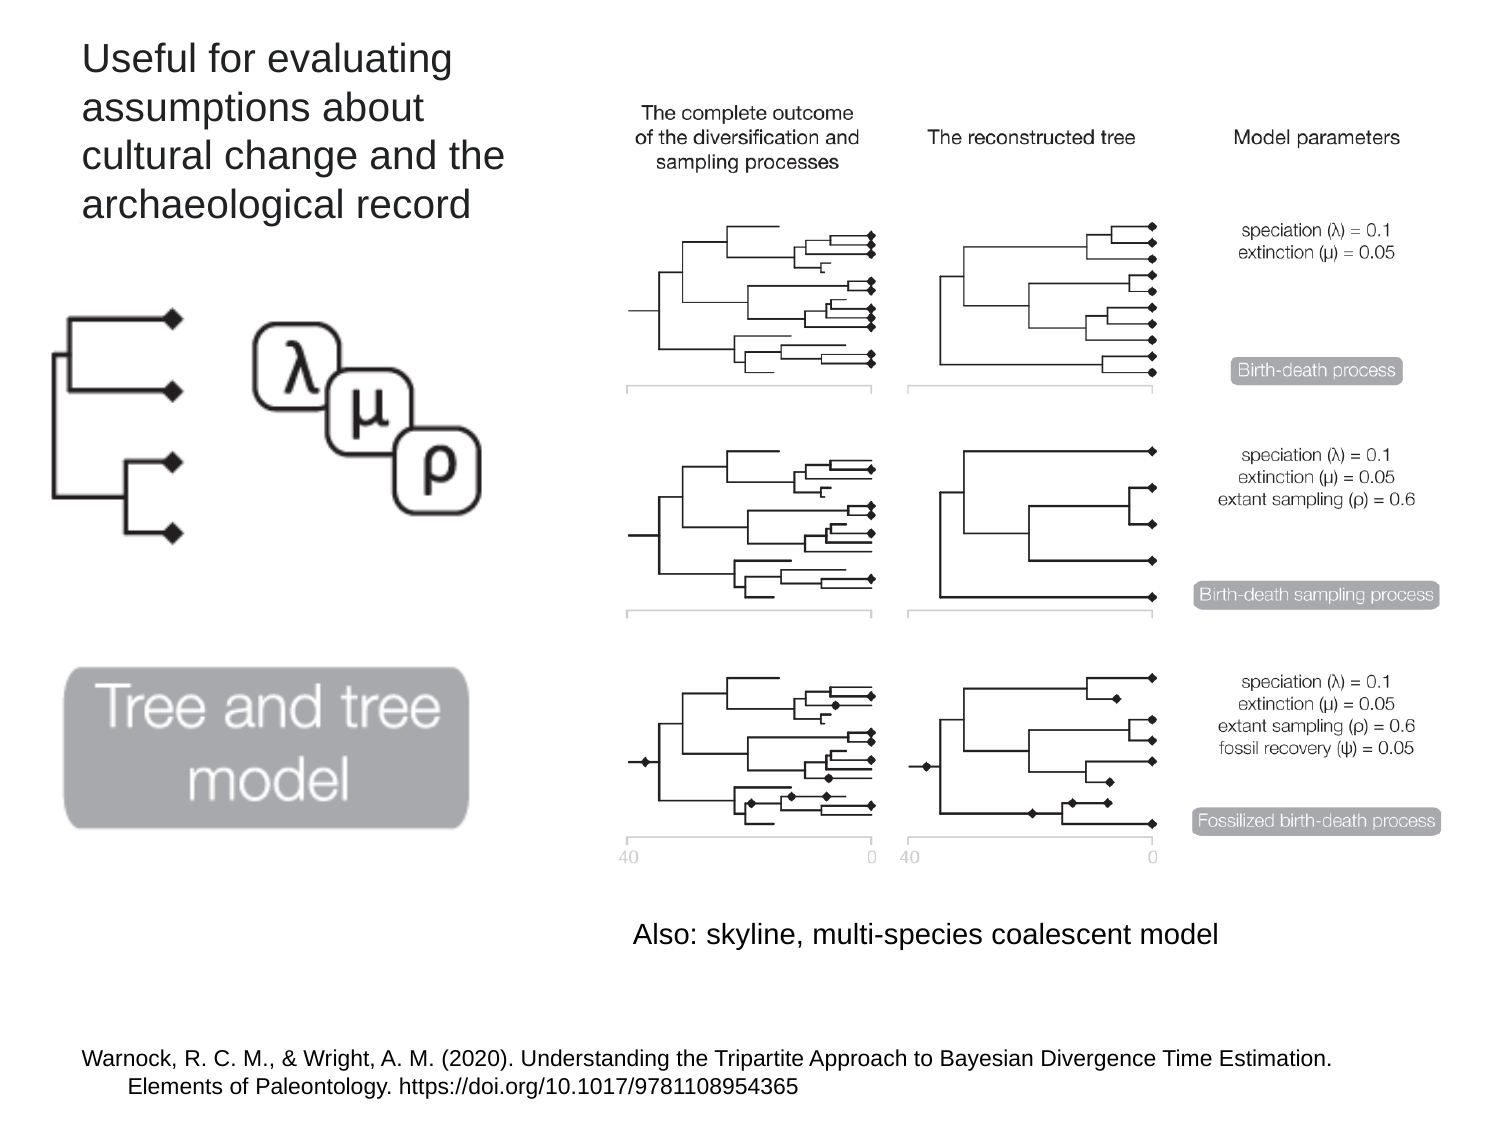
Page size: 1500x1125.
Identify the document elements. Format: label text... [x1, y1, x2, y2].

picture [581, 99, 1481, 881]
text_box Warnock, R. C. M., & Wright, A. M. (2020). Understanding the Tripartite Approach to Bayesian Divergence Time Estimation. Elements of Paleontology. https://doi.org/10.1017/9781108954365 [66, 1028, 1358, 1114]
text_box Also: skyline, multi-species coalescent model [617, 900, 1358, 966]
text_box Useful for evaluating assumptions about cultural change and the archaeological record [66, 16, 534, 242]
picture [23, 222, 518, 948]
